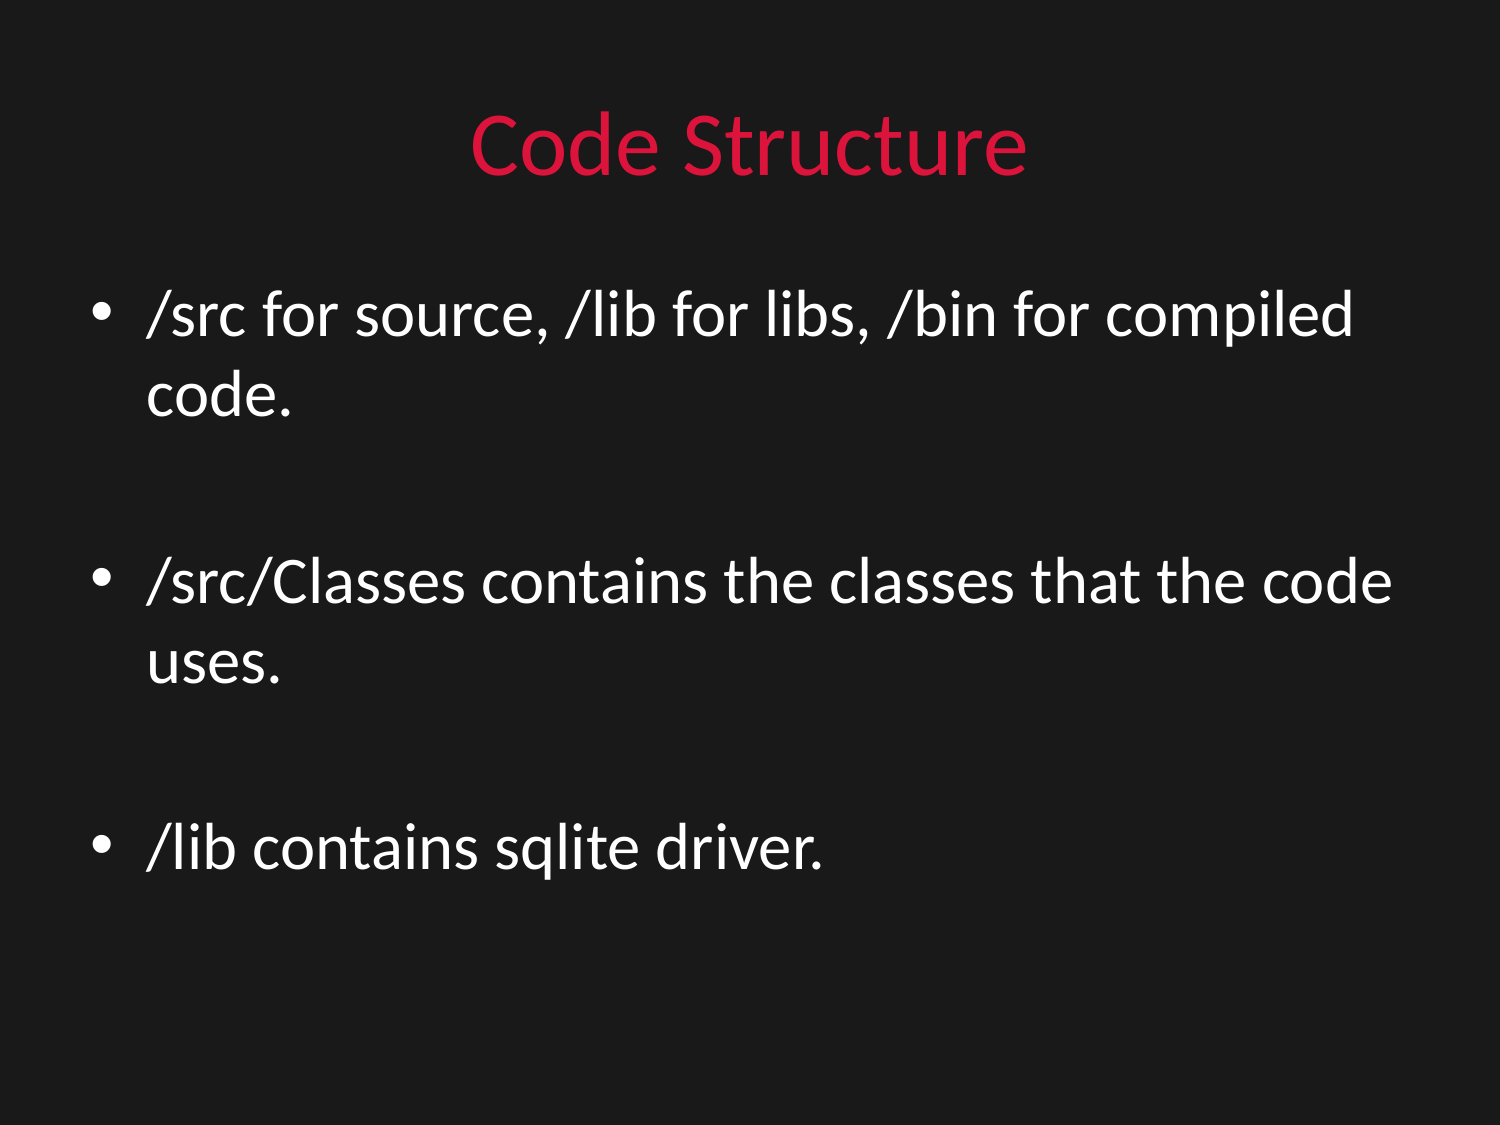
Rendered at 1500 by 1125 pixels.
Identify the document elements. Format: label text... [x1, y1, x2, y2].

title Code Structure [75, 45, 1425, 233]
list /src for source, /lib for libs, /bin for compiled code. /src/Classes contains the classes that the code uses. /lib contains sqlite driver. [75, 262, 1425, 1005]
